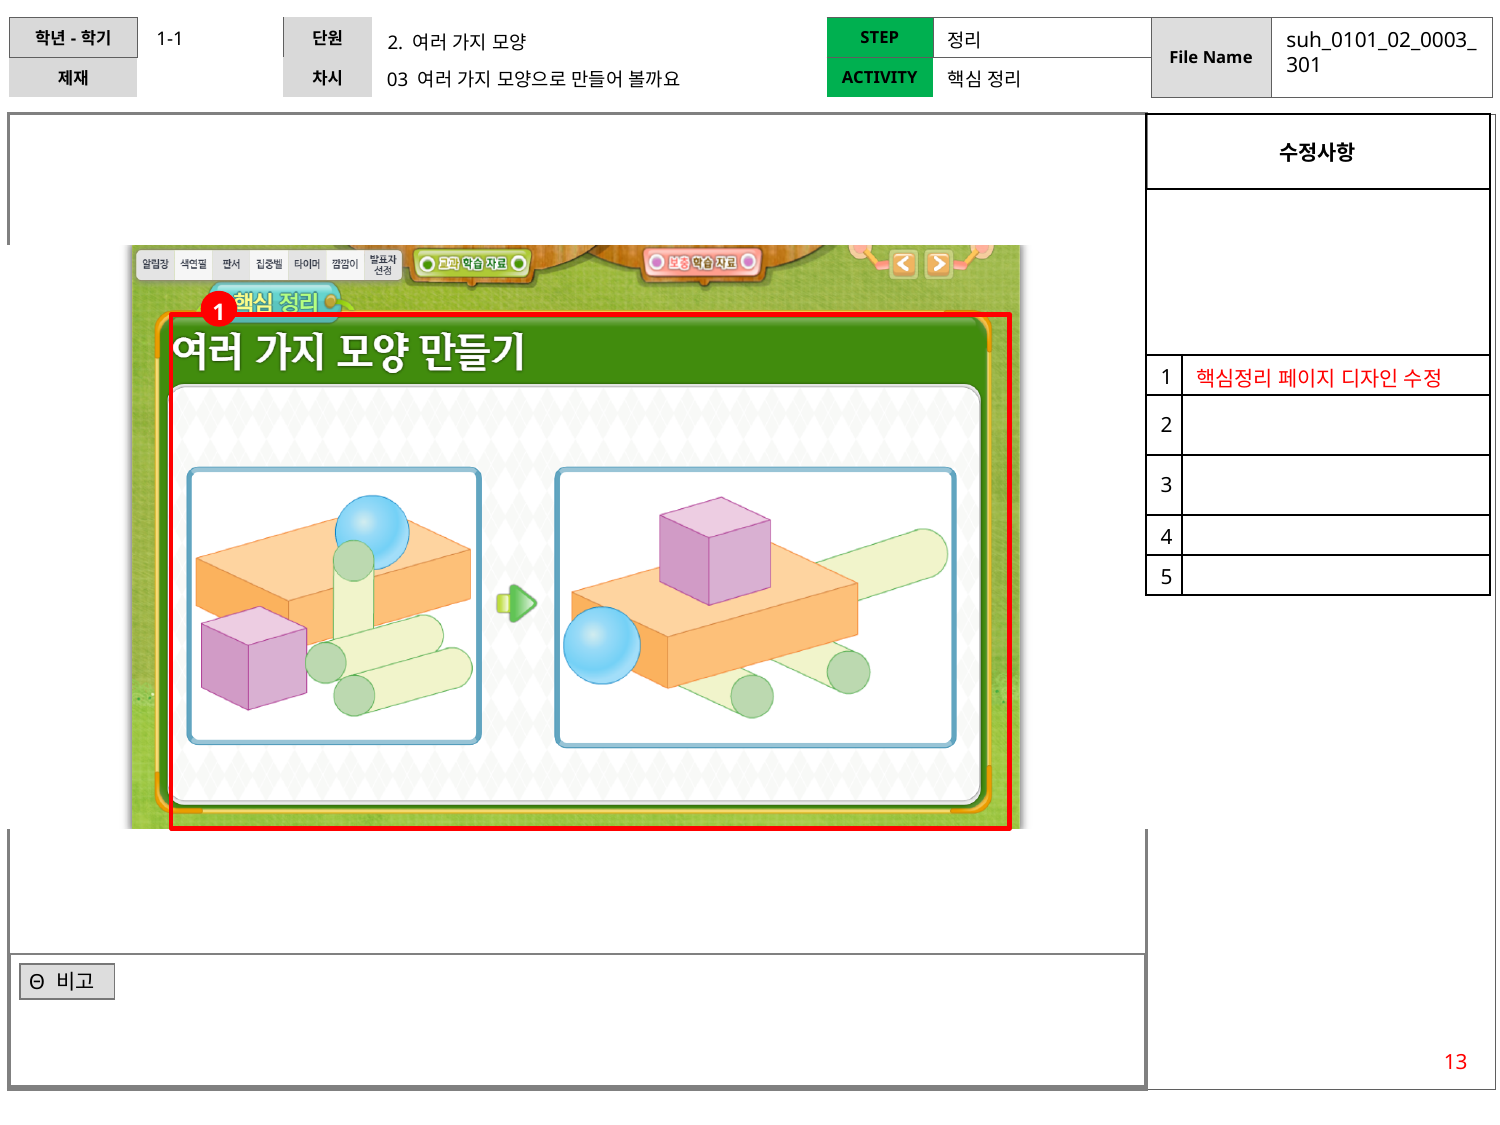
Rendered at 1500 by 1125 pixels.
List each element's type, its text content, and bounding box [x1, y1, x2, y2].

table_cell [1183, 516, 1489, 554]
text_box suh_0101_02_0003_301 [1271, 18, 1500, 84]
table_cell [1183, 456, 1489, 514]
table_cell [1183, 556, 1489, 594]
table_cell [1147, 190, 1489, 354]
picture [0, 245, 1152, 829]
text_box 03 여러 가지 모양으로 만들어 볼까요 [372, 60, 821, 96]
table_cell 핵심정리 페이지 디자인 수정 [1183, 356, 1489, 394]
table_cell 2 [1156, 396, 1181, 454]
table_cell [1183, 396, 1489, 454]
table_cell 4 [1156, 516, 1181, 554]
text_box 핵심 정리 [933, 60, 1152, 96]
table_cell 1 [1156, 356, 1181, 394]
text_box 2. 여러 가지 모양 [372, 23, 828, 48]
table_header 수정사항 [1147, 115, 1489, 188]
table_cell 3 [1156, 456, 1181, 514]
table_cell 5 [1156, 556, 1181, 594]
text_box 정리 [932, 20, 1151, 57]
text_box 1-1 [141, 18, 284, 55]
